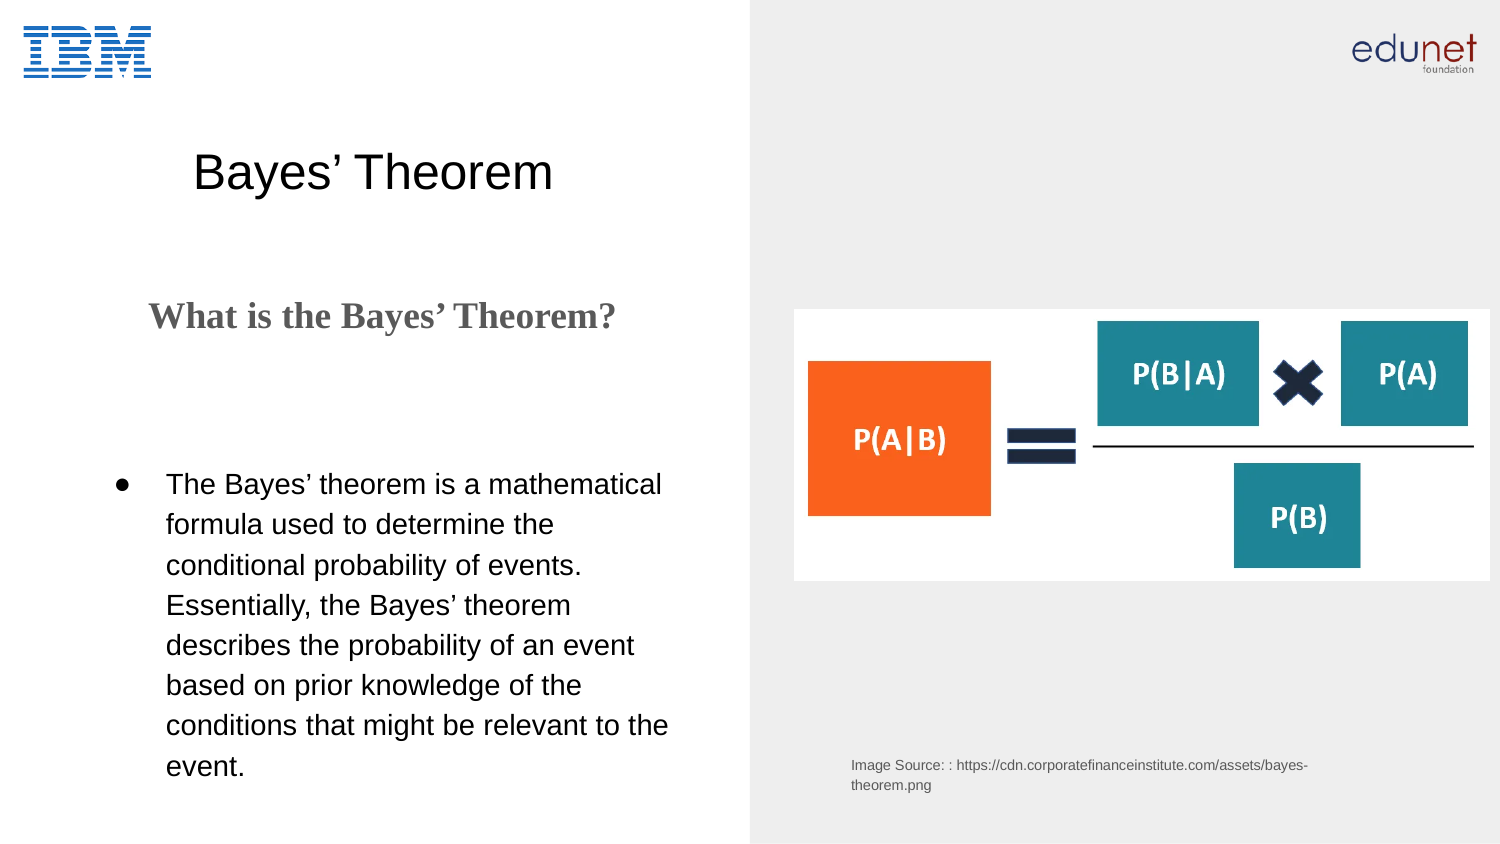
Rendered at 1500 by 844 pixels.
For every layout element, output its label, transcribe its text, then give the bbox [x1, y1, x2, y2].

picture [794, 309, 1490, 581]
picture [1350, 26, 1480, 78]
picture [23, 26, 151, 78]
subtitle What is the Bayes’ Theorem? [41, 257, 706, 363]
list The Bayes’ theorem is a mathematical formula used to determine the conditional probability of events. Essentially, the Bayes’ theorem describes the probability of an event based on prior knowledge of the conditions that might be relevant to the event. [75, 477, 706, 765]
title Bayes’ Theorem [41, 117, 706, 223]
list Image Source: : https://cdn.corporatefinanceinstitute.com/assets/bayes-theorem.png [836, 738, 1394, 809]
